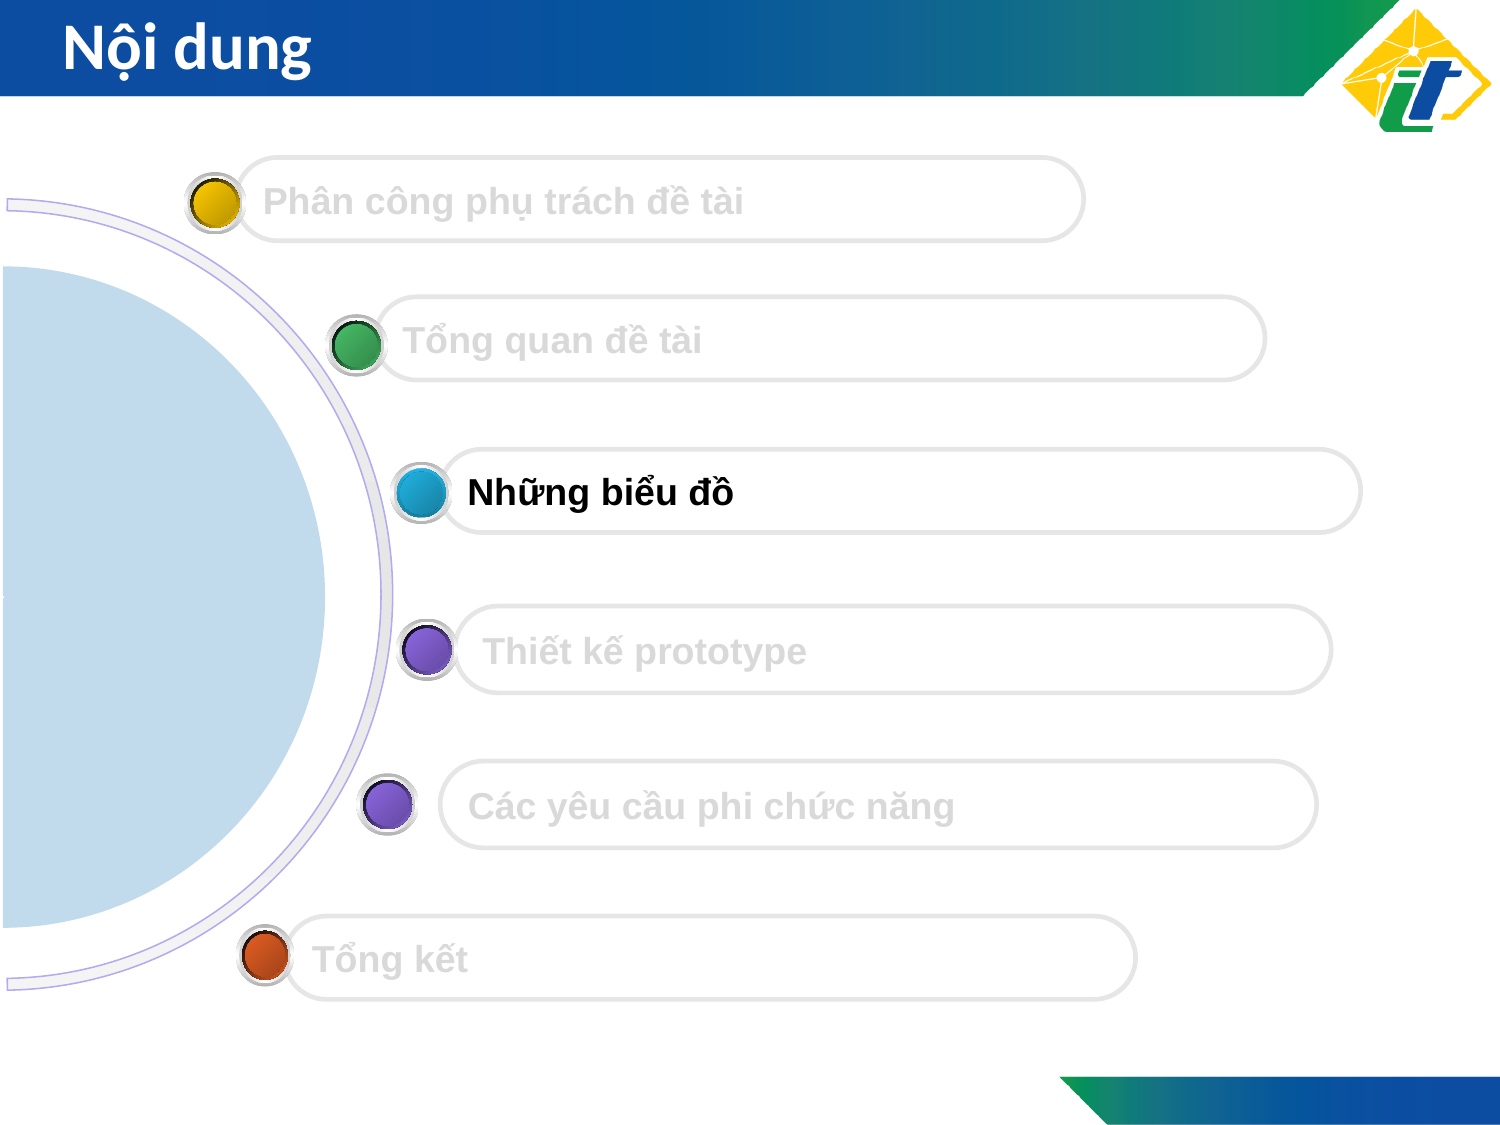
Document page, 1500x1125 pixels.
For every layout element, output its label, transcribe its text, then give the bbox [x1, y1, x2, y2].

title Nội dung [47, 0, 1304, 97]
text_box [324, 313, 388, 377]
text_box Thiết kế prototype [463, 606, 1332, 693]
text_box Phân công phụ trách đề tài [246, 157, 1084, 241]
text_box [2, 266, 326, 928]
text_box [183, 171, 247, 235]
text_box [235, 923, 295, 987]
text_box Các yêu cầu phi chức năng [440, 761, 1317, 848]
text_box Tổng kết [298, 916, 1136, 1000]
text_box Những biểu đồ [452, 449, 1361, 533]
text_box [7, 198, 393, 991]
text_box Tổng quan đề tài [384, 296, 1266, 381]
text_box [395, 618, 459, 682]
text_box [389, 461, 453, 525]
picture [0, 0, 1500, 1125]
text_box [356, 773, 420, 836]
